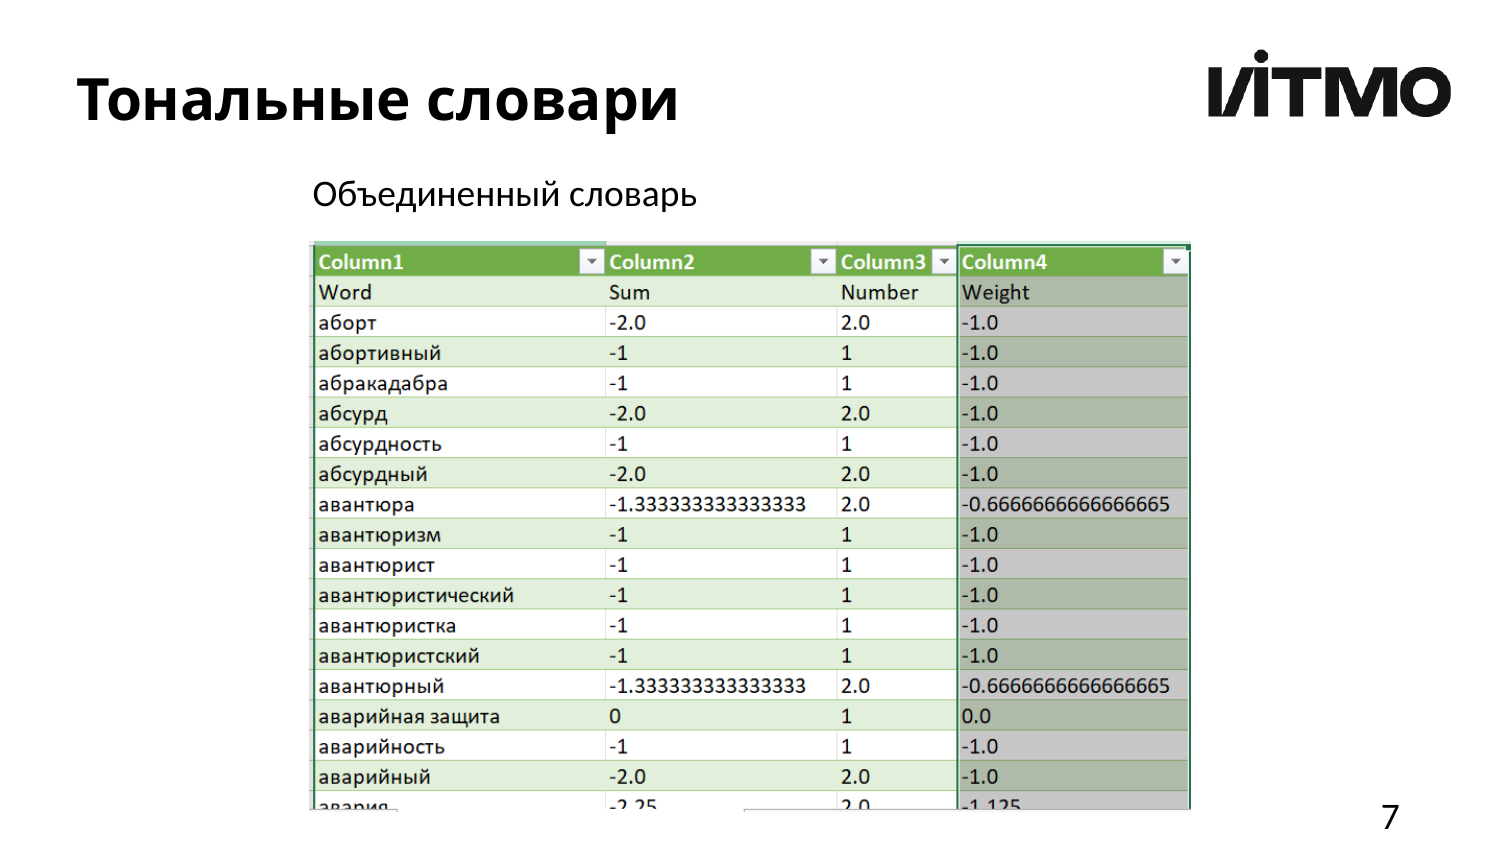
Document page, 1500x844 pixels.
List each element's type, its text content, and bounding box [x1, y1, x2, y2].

picture [0, 0, 1500, 844]
text_box Объединенный словарь [297, 161, 1234, 222]
text_box 7 [1366, 784, 1500, 844]
title Тональные словари [61, 53, 1181, 140]
